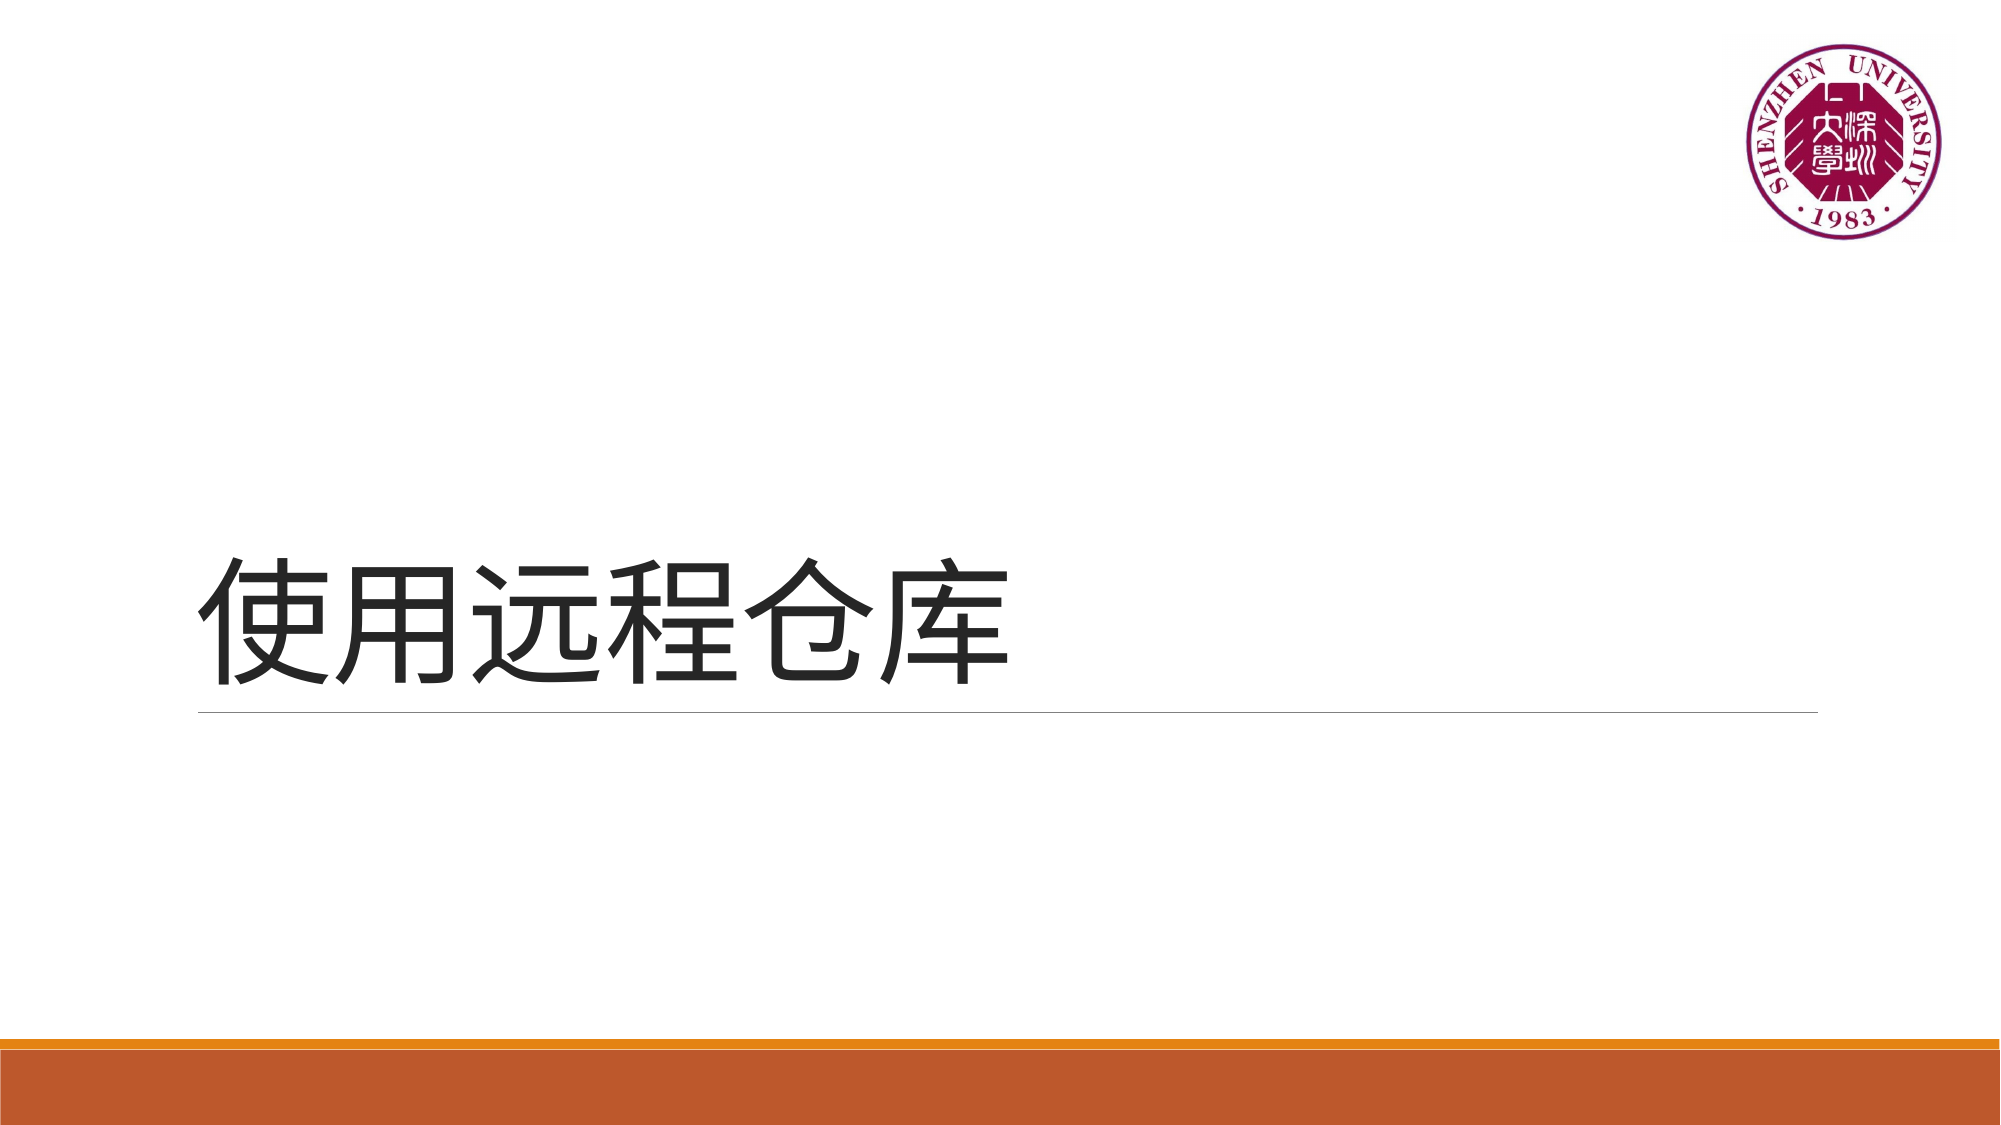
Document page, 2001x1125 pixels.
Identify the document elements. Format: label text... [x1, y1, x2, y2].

picture [1722, 34, 1957, 242]
title 使用远程仓库 [180, 124, 1830, 710]
